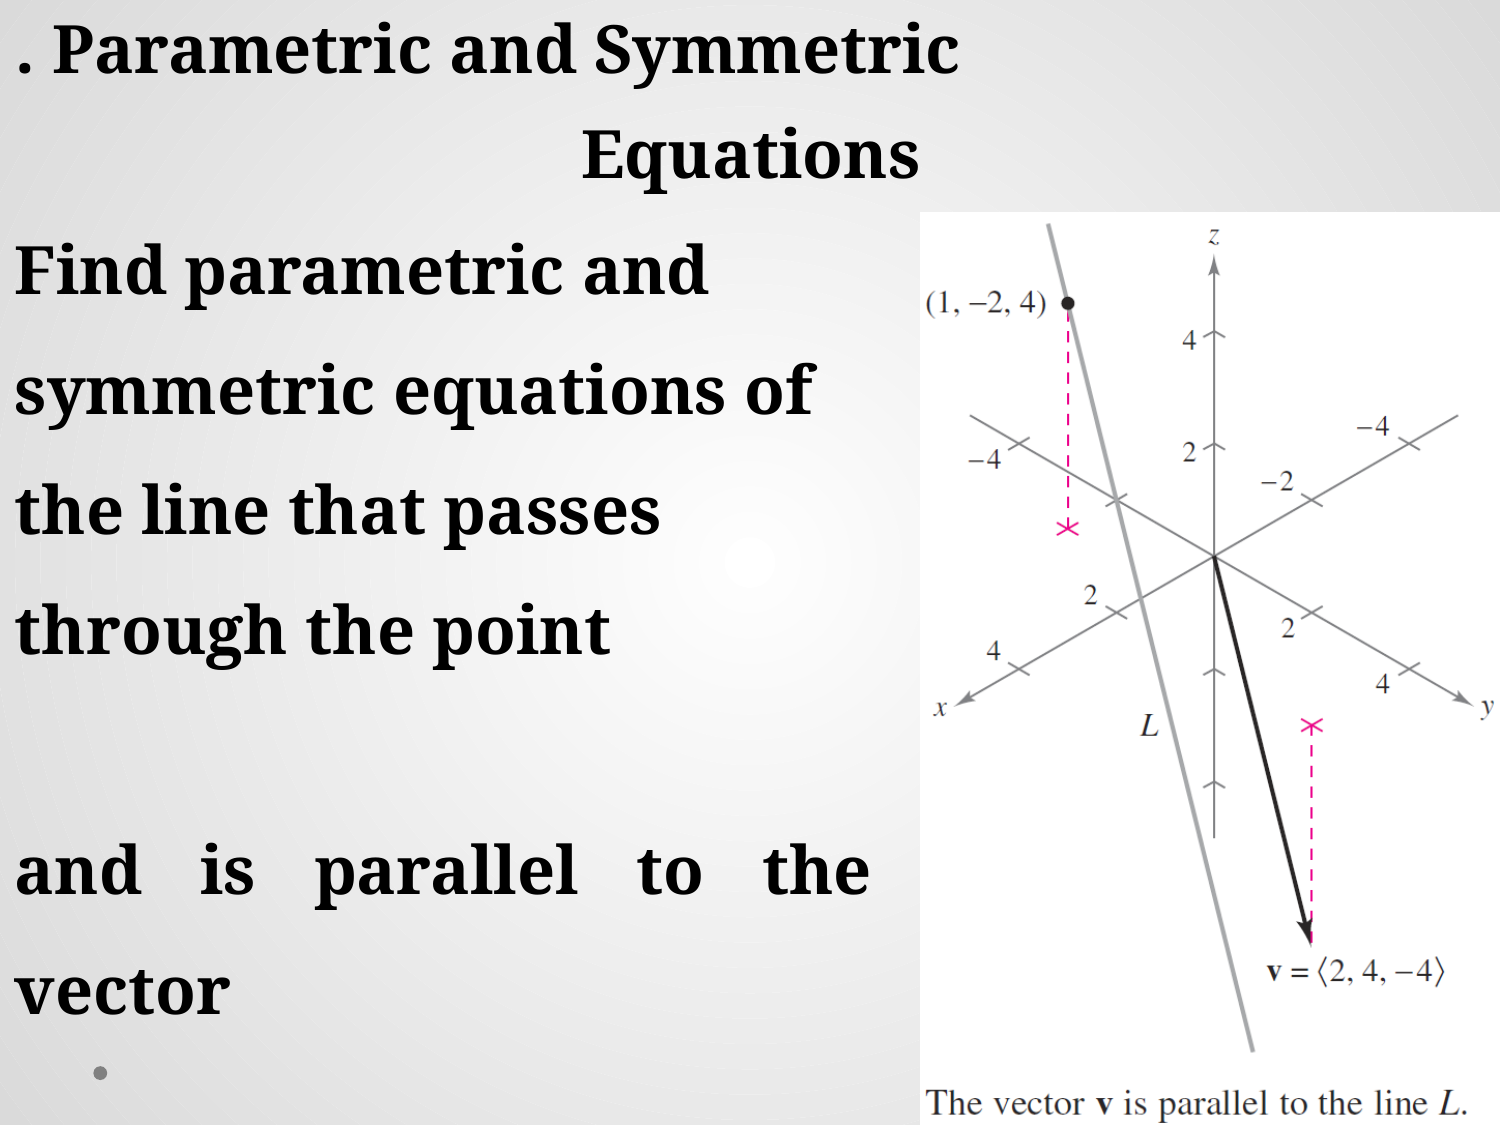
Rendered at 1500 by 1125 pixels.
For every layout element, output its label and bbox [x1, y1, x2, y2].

picture [920, 212, 1500, 1125]
